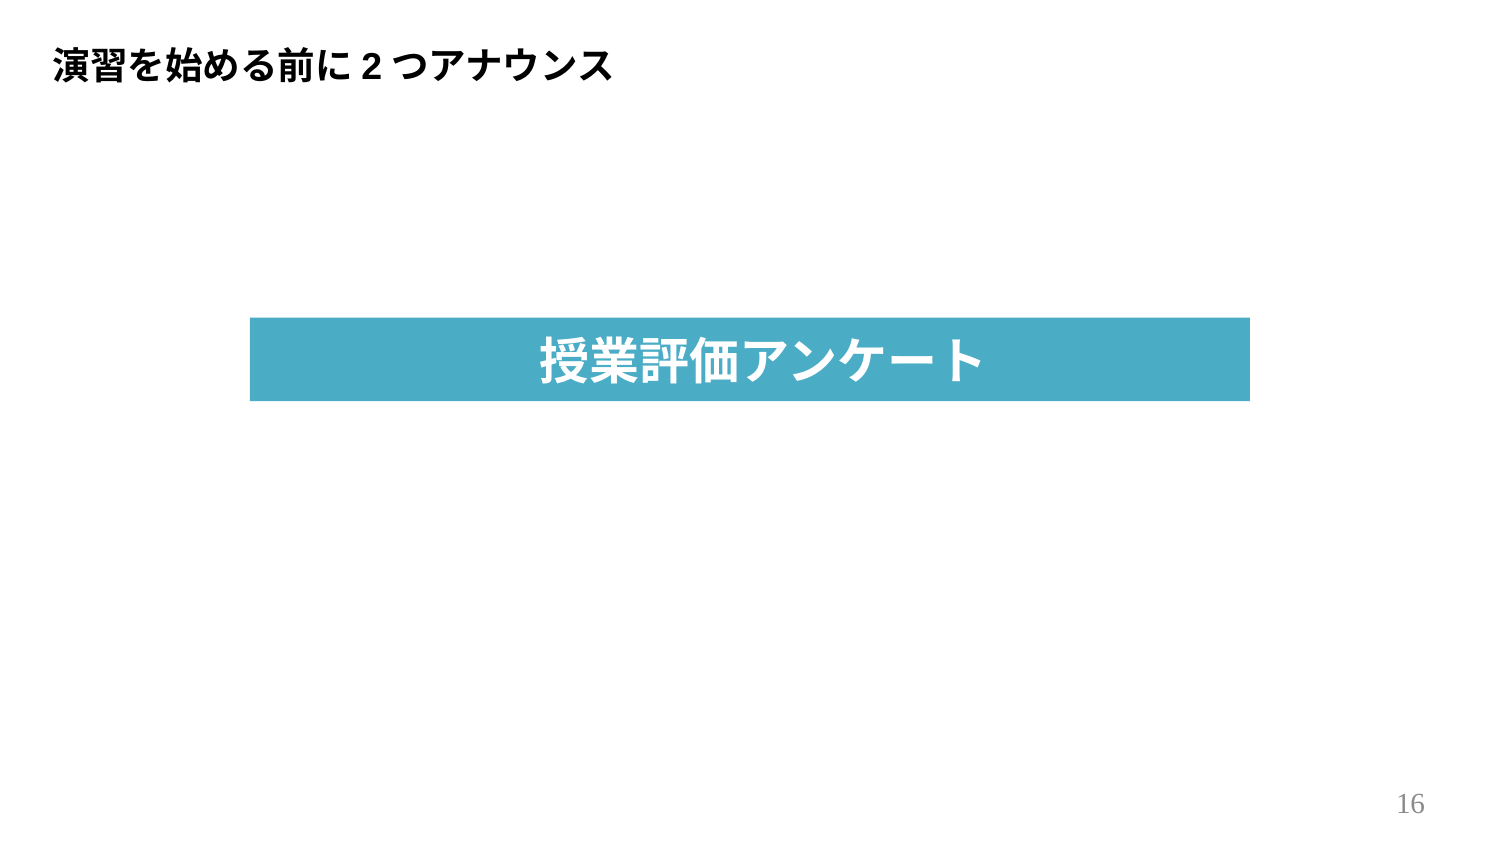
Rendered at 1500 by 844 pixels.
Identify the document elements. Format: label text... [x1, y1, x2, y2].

text_box 演習を始める前に2つアナウンス [37, 34, 630, 95]
text_box 授業評価アンケート [249, 317, 1250, 402]
slide_number 16 [1080, 784, 1425, 831]
